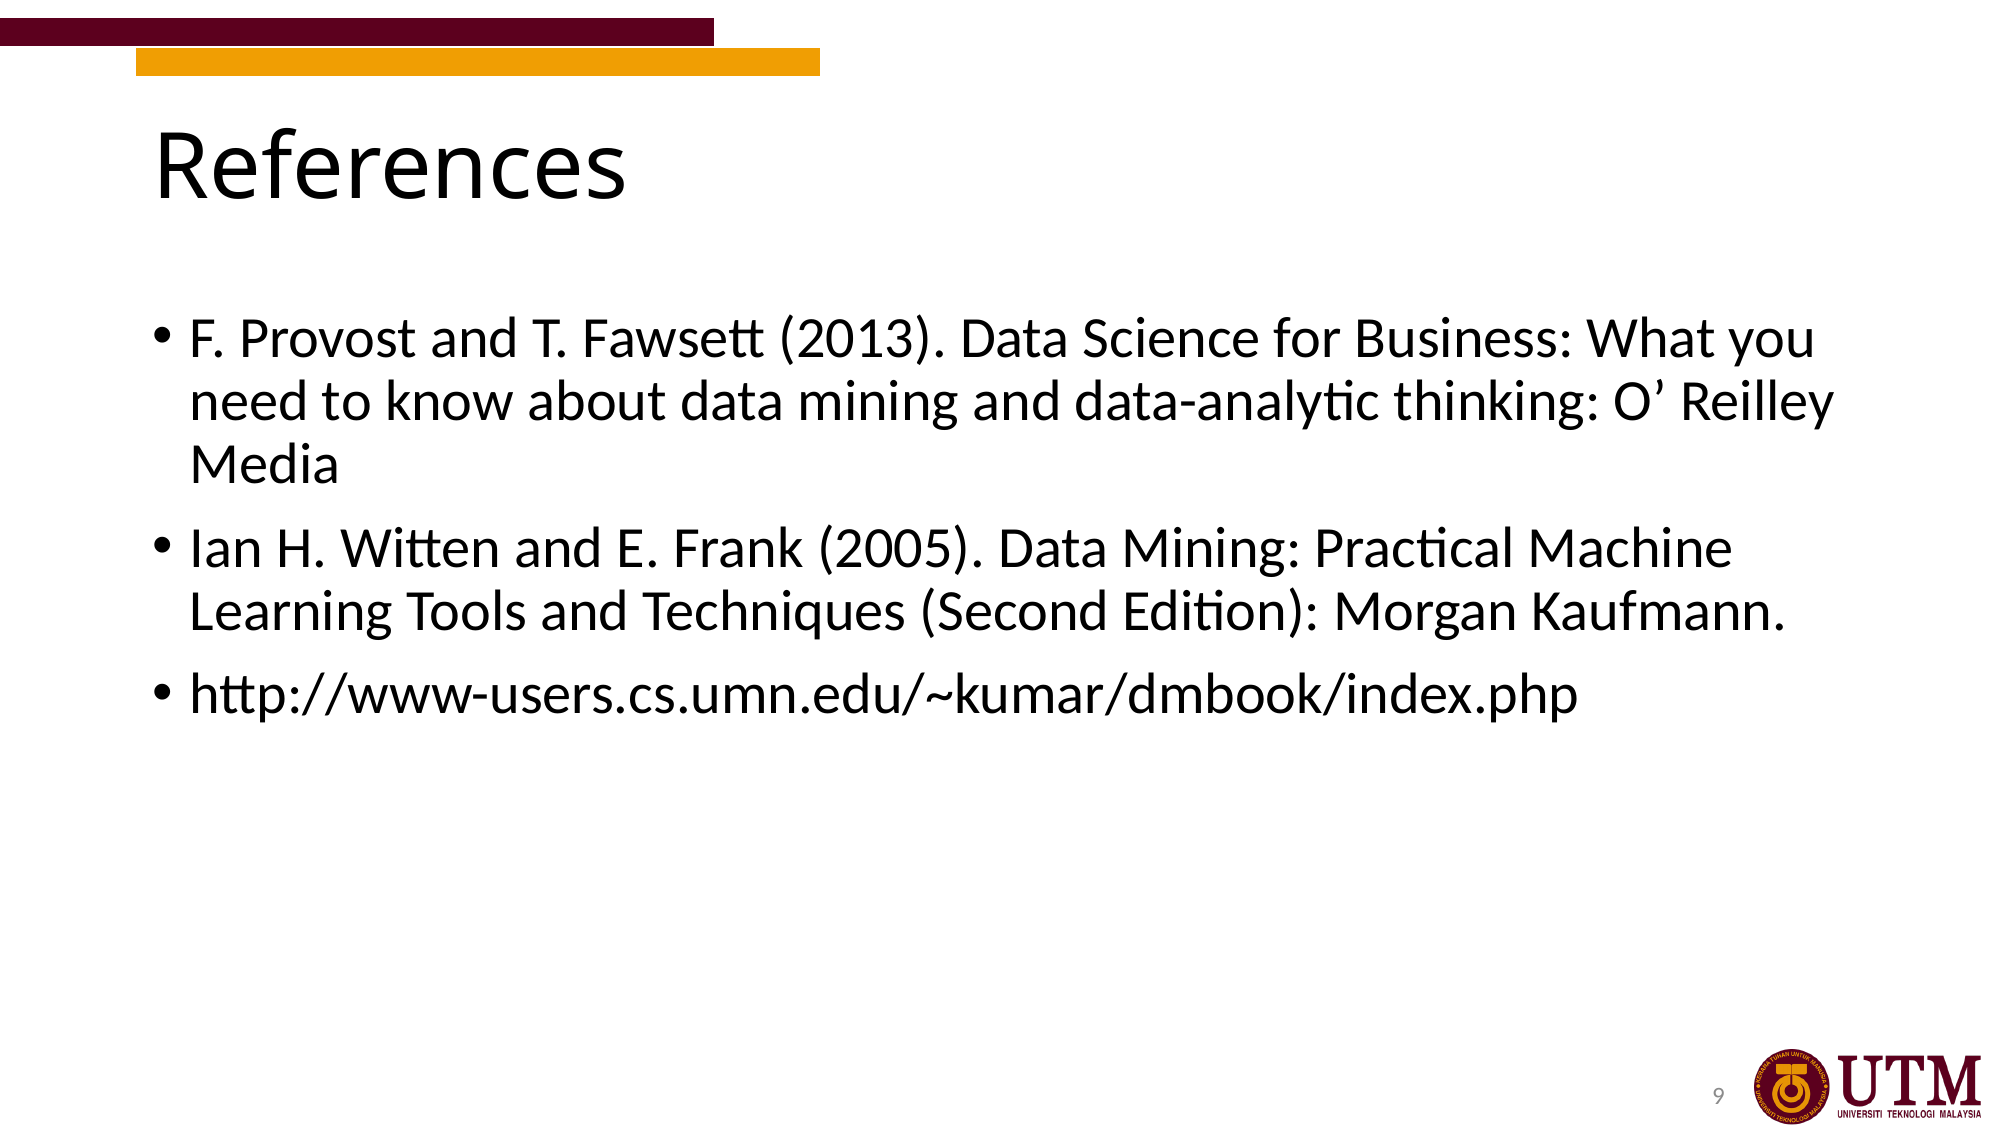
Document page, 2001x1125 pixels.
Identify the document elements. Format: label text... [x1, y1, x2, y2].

picture [1754, 1049, 1981, 1125]
list F. Provost and T. Fawsett (2013). Data Science for Business: What you need to know about data mining and data-analytic thinking: O’ Reilley Media Ian H. Witten and E. Frank (2005). Data Mining: Practical Machine Learning Tools and Techniques (Second Edition): Morgan Kaufmann. http://www-users.cs.umn.edu/~kumar/dmbook/index.php [137, 299, 1863, 1014]
slide_number 9 [1289, 1064, 1740, 1125]
title References [137, 59, 1863, 278]
